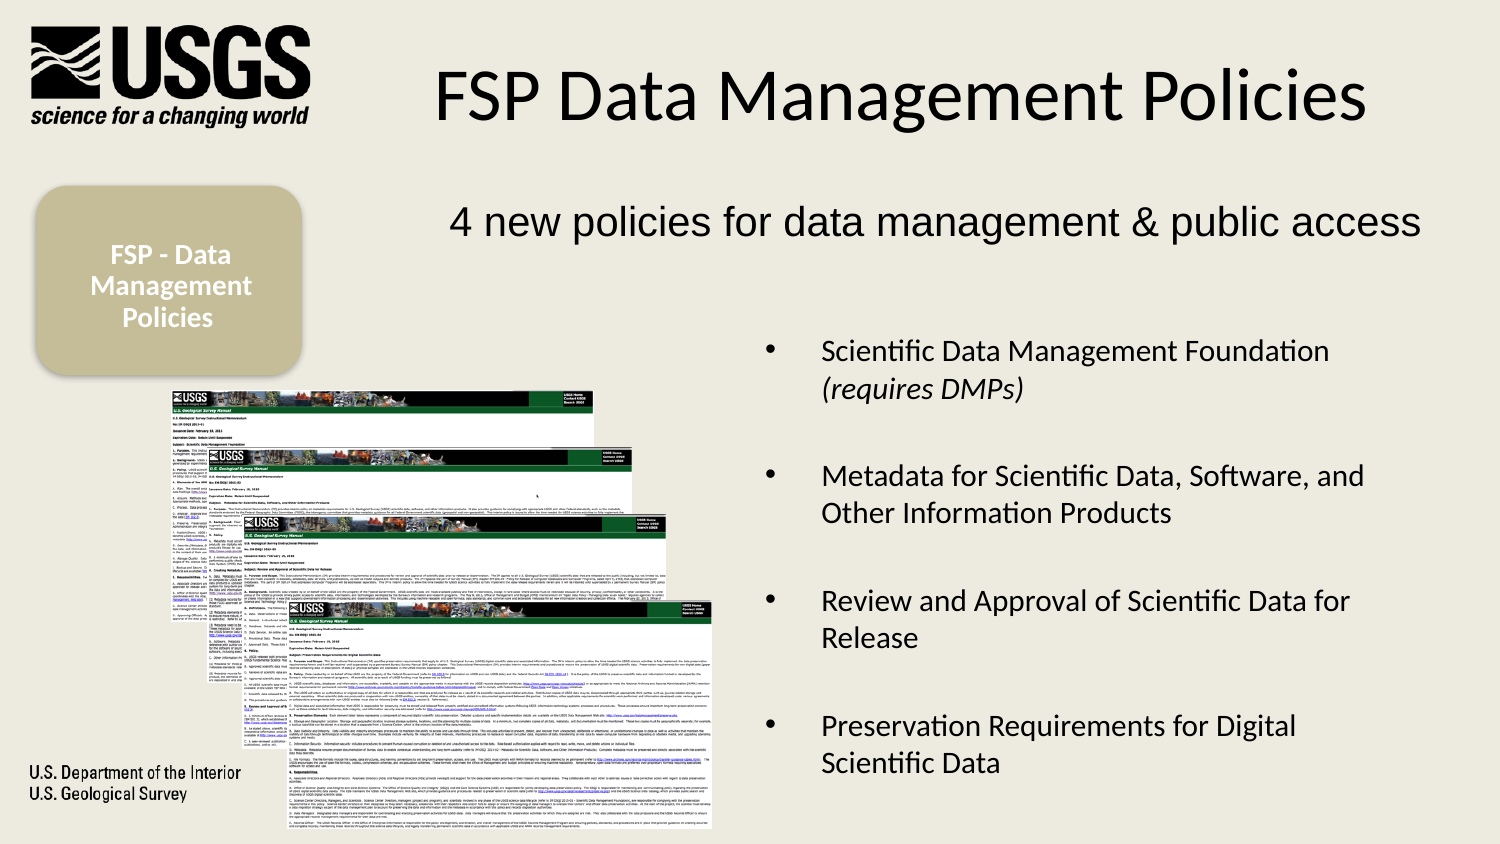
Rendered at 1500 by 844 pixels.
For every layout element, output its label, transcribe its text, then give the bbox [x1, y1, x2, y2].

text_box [171, 390, 712, 830]
title FSP Data Management Policies [303, 38, 1500, 186]
picture [0, 0, 1500, 844]
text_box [36, 185, 303, 409]
list Scientific Data Management Foundation (requires DMPs) Metadata for Scientific Data, Software, and Other Information Products Review and Approval of Scientific Data for Release Preservation Requirements for Digital Scientific Data [750, 322, 1400, 808]
text_box 4 new policies for data management & public access [435, 189, 1437, 289]
